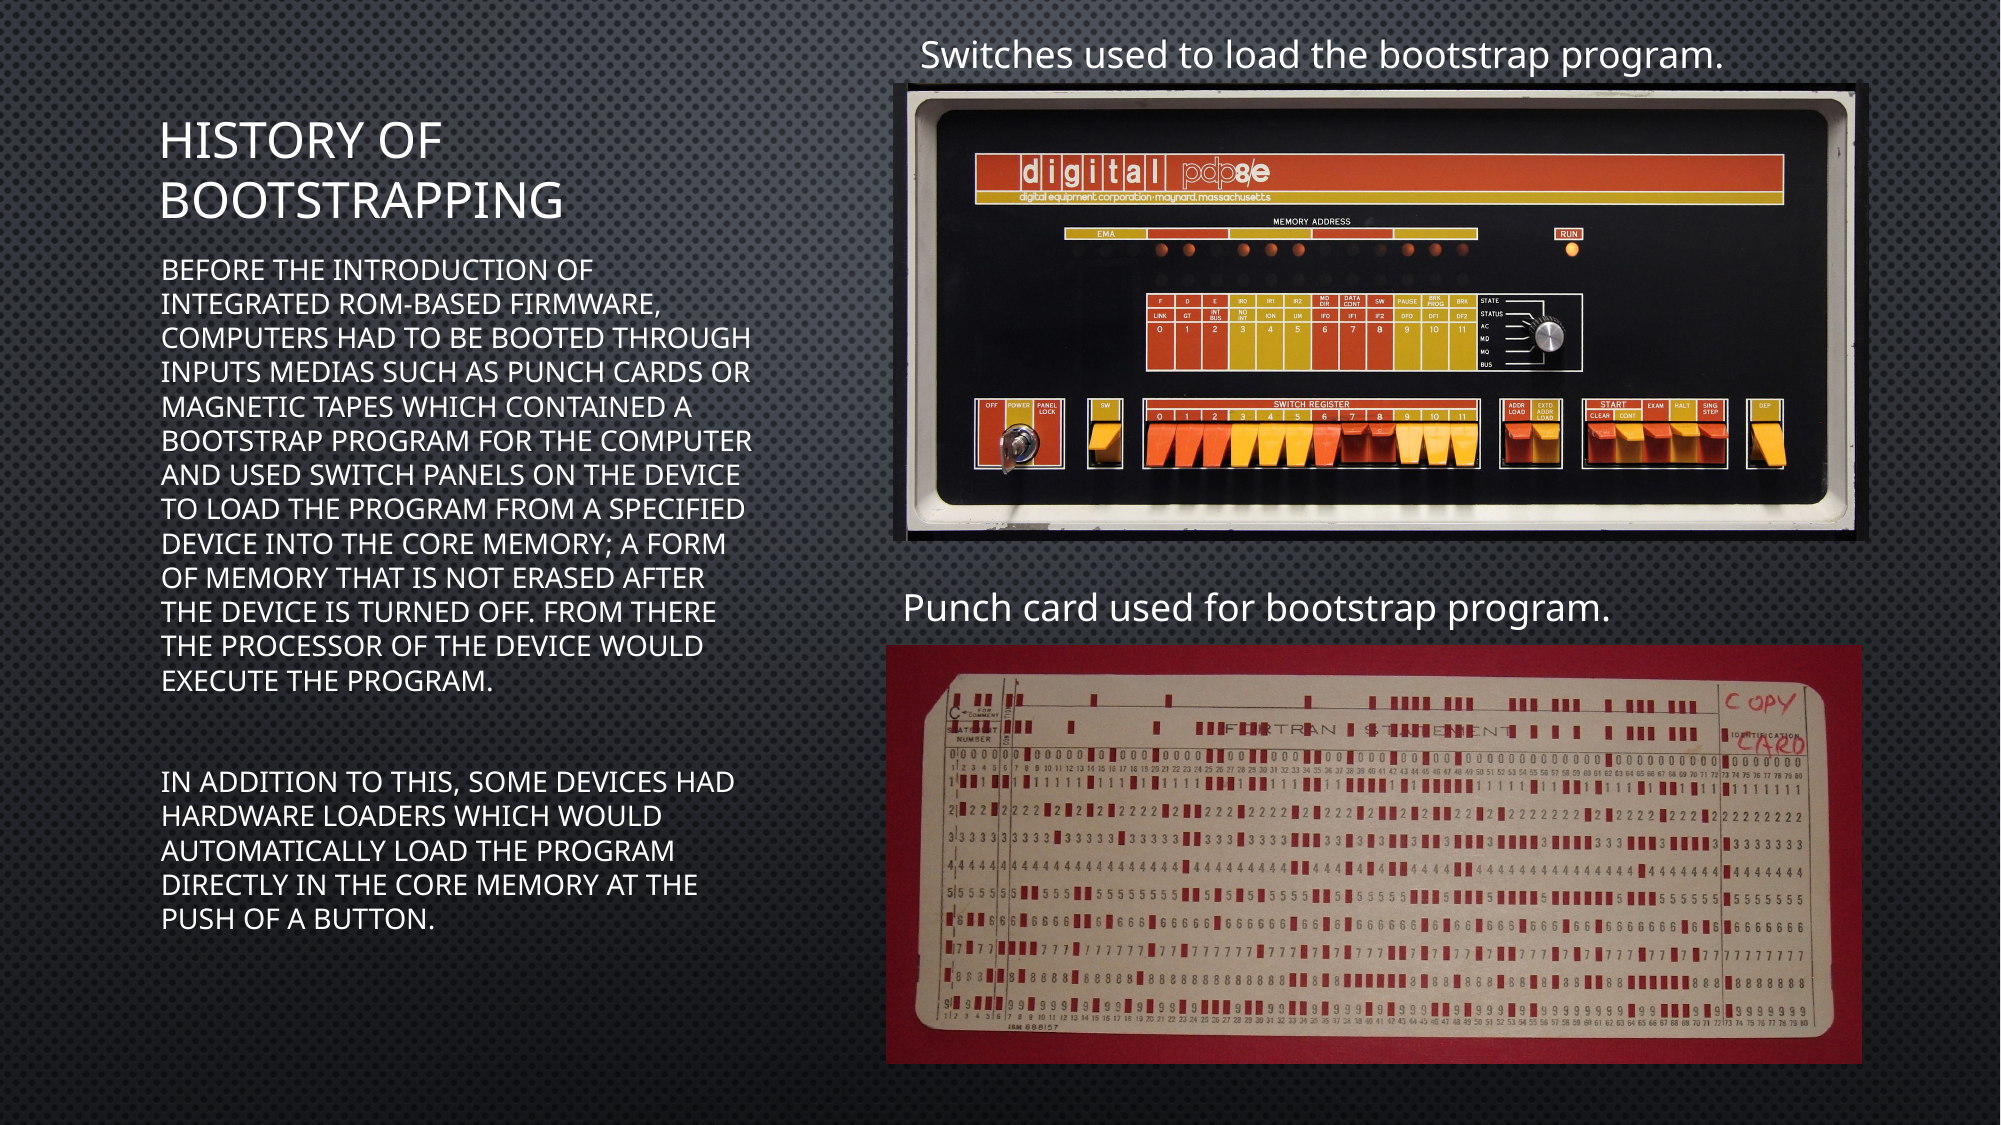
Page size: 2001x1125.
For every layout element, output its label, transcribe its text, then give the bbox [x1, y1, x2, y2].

title History of bootstrapping [143, 98, 726, 236]
picture [886, 645, 1862, 1064]
text_box Punch card used for bootstrap program. [887, 576, 1859, 637]
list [892, 83, 1869, 541]
list Before the introduction of integrated rom-based firmware, computers had to be booted through inputs medias such as punch cards or magnetic tapes which contained a bootstrap program for the computer and used switch panels on the device to load the program from a specified device into the core memory; a form of memory that is not erased after the device is turned off. From there the processor of the device would execute the program. In addition to this, some devices had hardware loaders which would automatically load the program directly in the core memory at the push of a button. [145, 244, 770, 952]
text_box Switches used to load the bootstrap program. [905, 23, 1854, 83]
